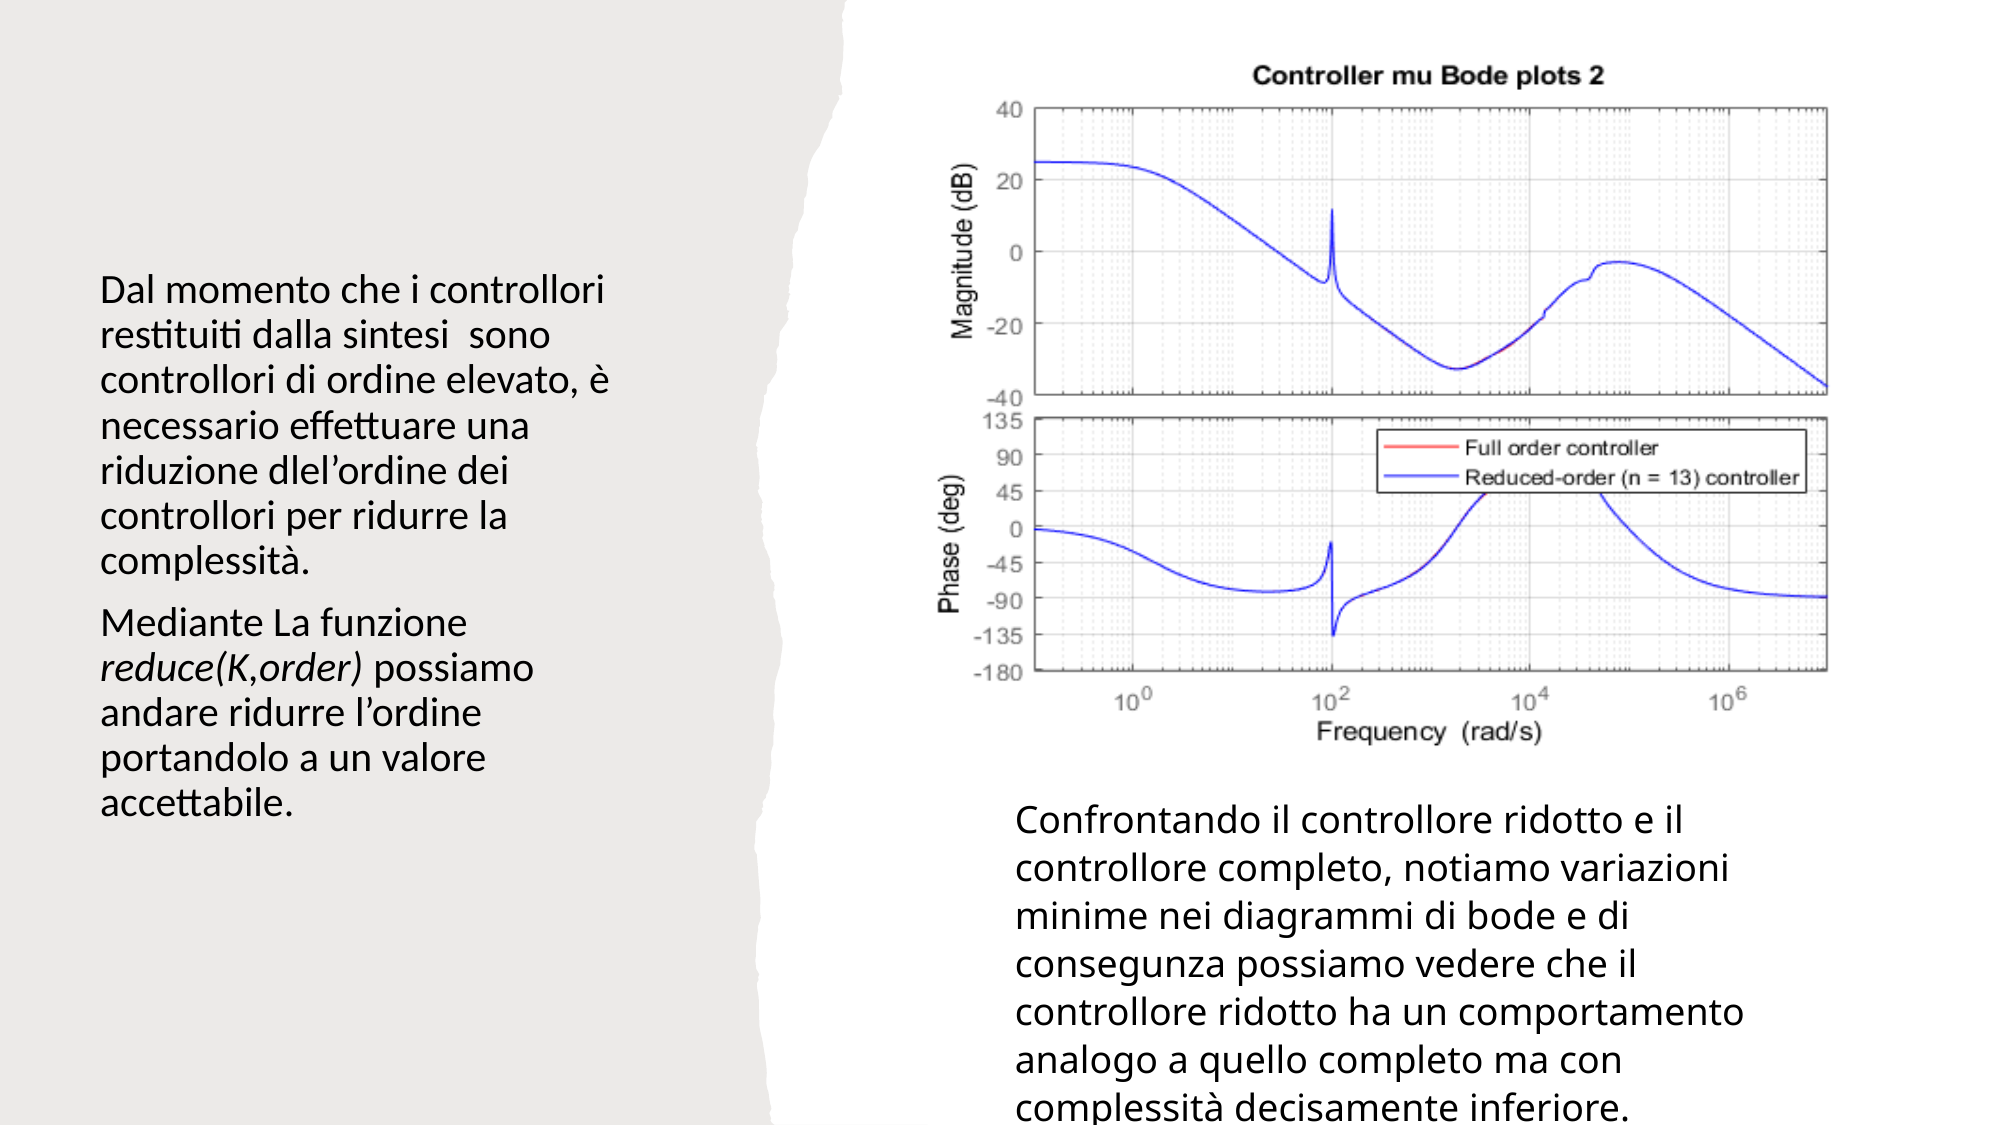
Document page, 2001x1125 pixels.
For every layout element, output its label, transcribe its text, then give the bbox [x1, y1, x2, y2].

text_box [756, 0, 2000, 1125]
text_box Confrontando il controllore ridotto e il controllore completo, notiamo variazioni minime nei diagrammi di bode e di consegunza possiamo vedere che il controllore ridotto ha un comportamento analogo a quello completo ma con complessità decisamente inferiore. [999, 785, 1835, 1125]
text_box [0, 0, 929, 1125]
picture [929, 34, 1896, 751]
